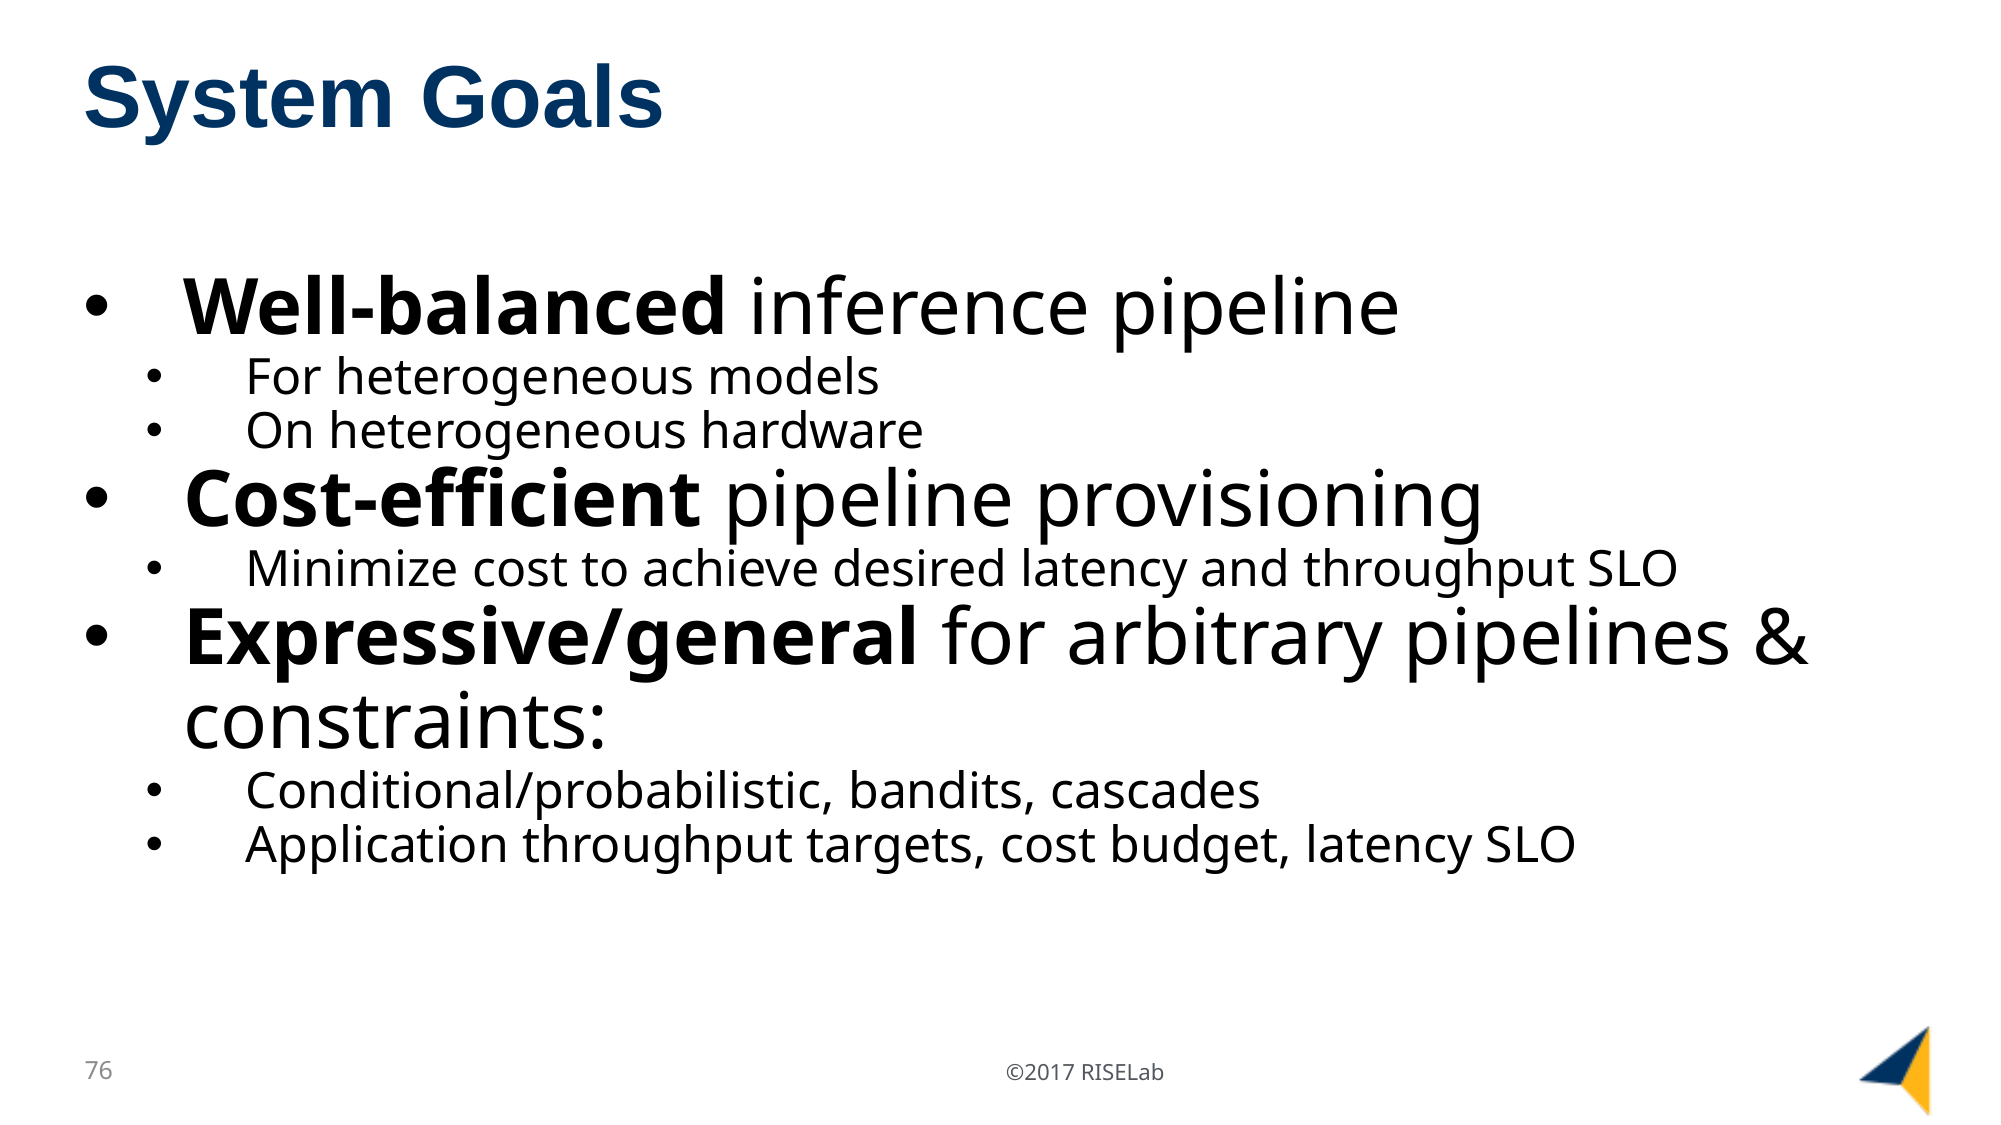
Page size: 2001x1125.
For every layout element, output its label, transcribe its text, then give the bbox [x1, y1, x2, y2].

title System Goals [68, 36, 1932, 162]
slide_number 76 [8, 1028, 129, 1115]
picture [1859, 1025, 1932, 1118]
list Well-balanced inference pipeline For heterogeneous models On heterogeneous hardware Cost-efficient pipeline provisioning Minimize cost to achieve desired latency and throughput SLO Expressive/general for arbitrary pipelines & constraints: Conditional/probabilistic, bandits, cascades Application throughput targets, cost budget, latency SLO [68, 252, 1974, 1000]
